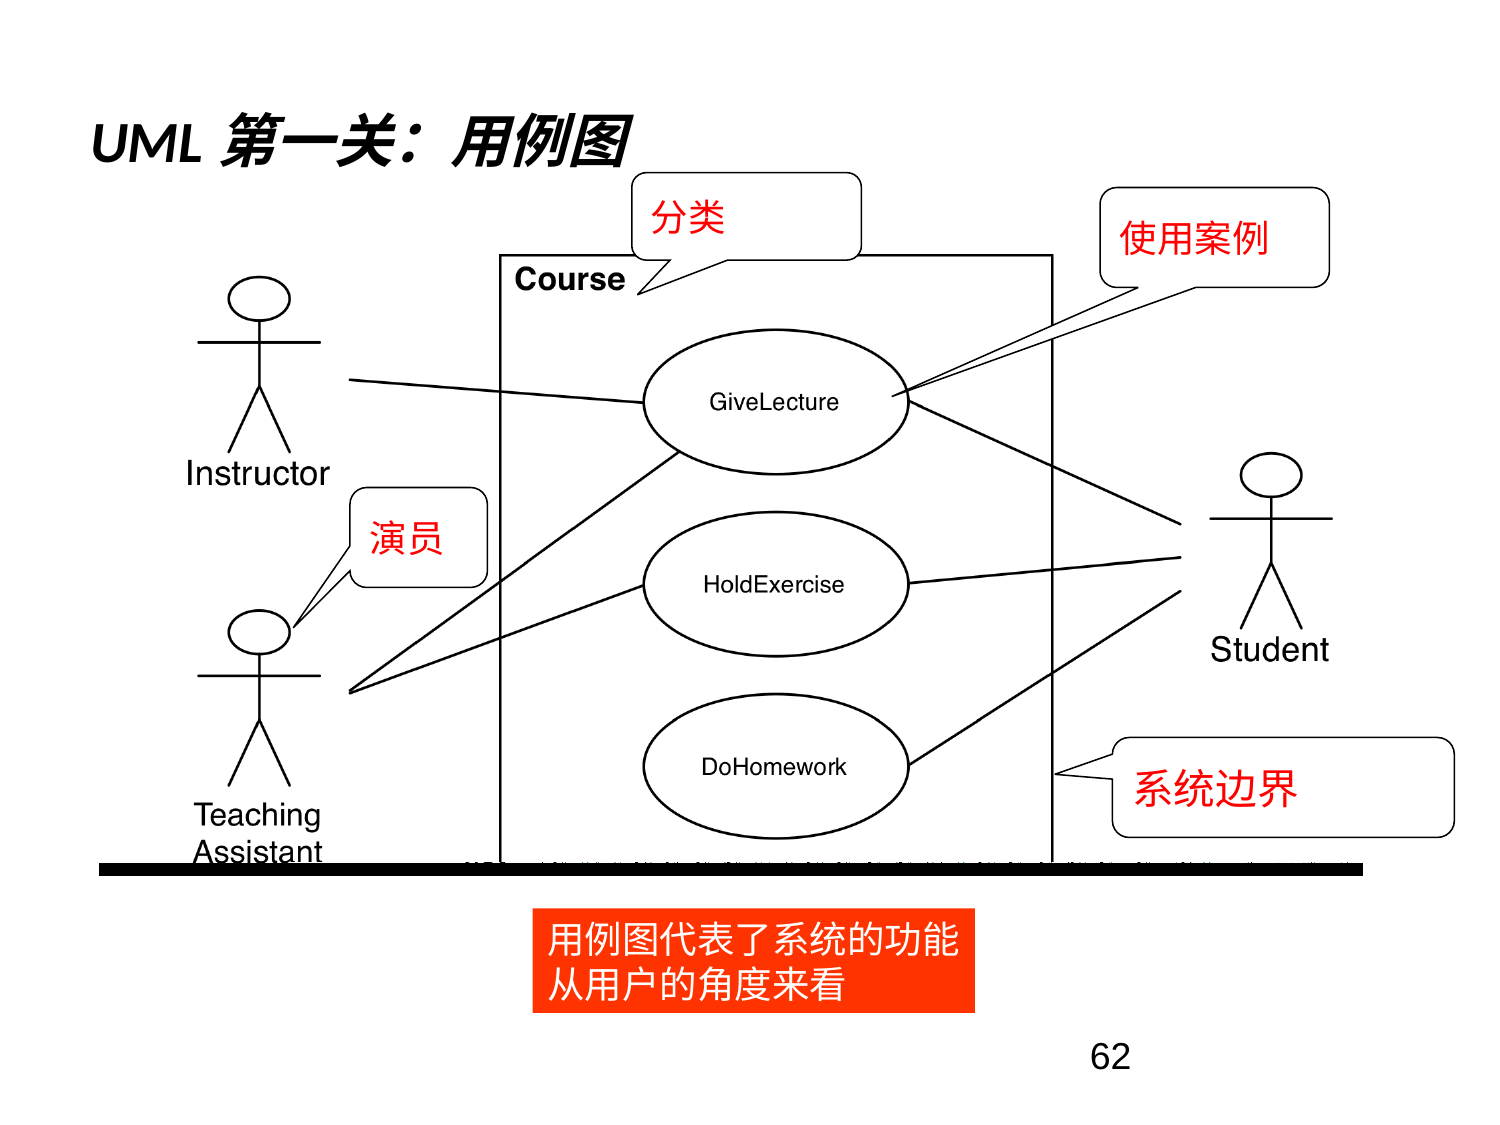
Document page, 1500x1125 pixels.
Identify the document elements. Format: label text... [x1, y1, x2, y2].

slide_number 62 [1074, 1024, 1426, 1103]
text_box 使用案例 [1100, 187, 1330, 247]
text_box 系统边界 [1366, 737, 1455, 838]
title UML第一关：用例图 [75, 45, 1425, 233]
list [99, 248, 1363, 877]
text_box 用例图代表了系统的功能 从用户的角度来看 [532, 908, 975, 1013]
text_box 分类 [631, 172, 862, 247]
